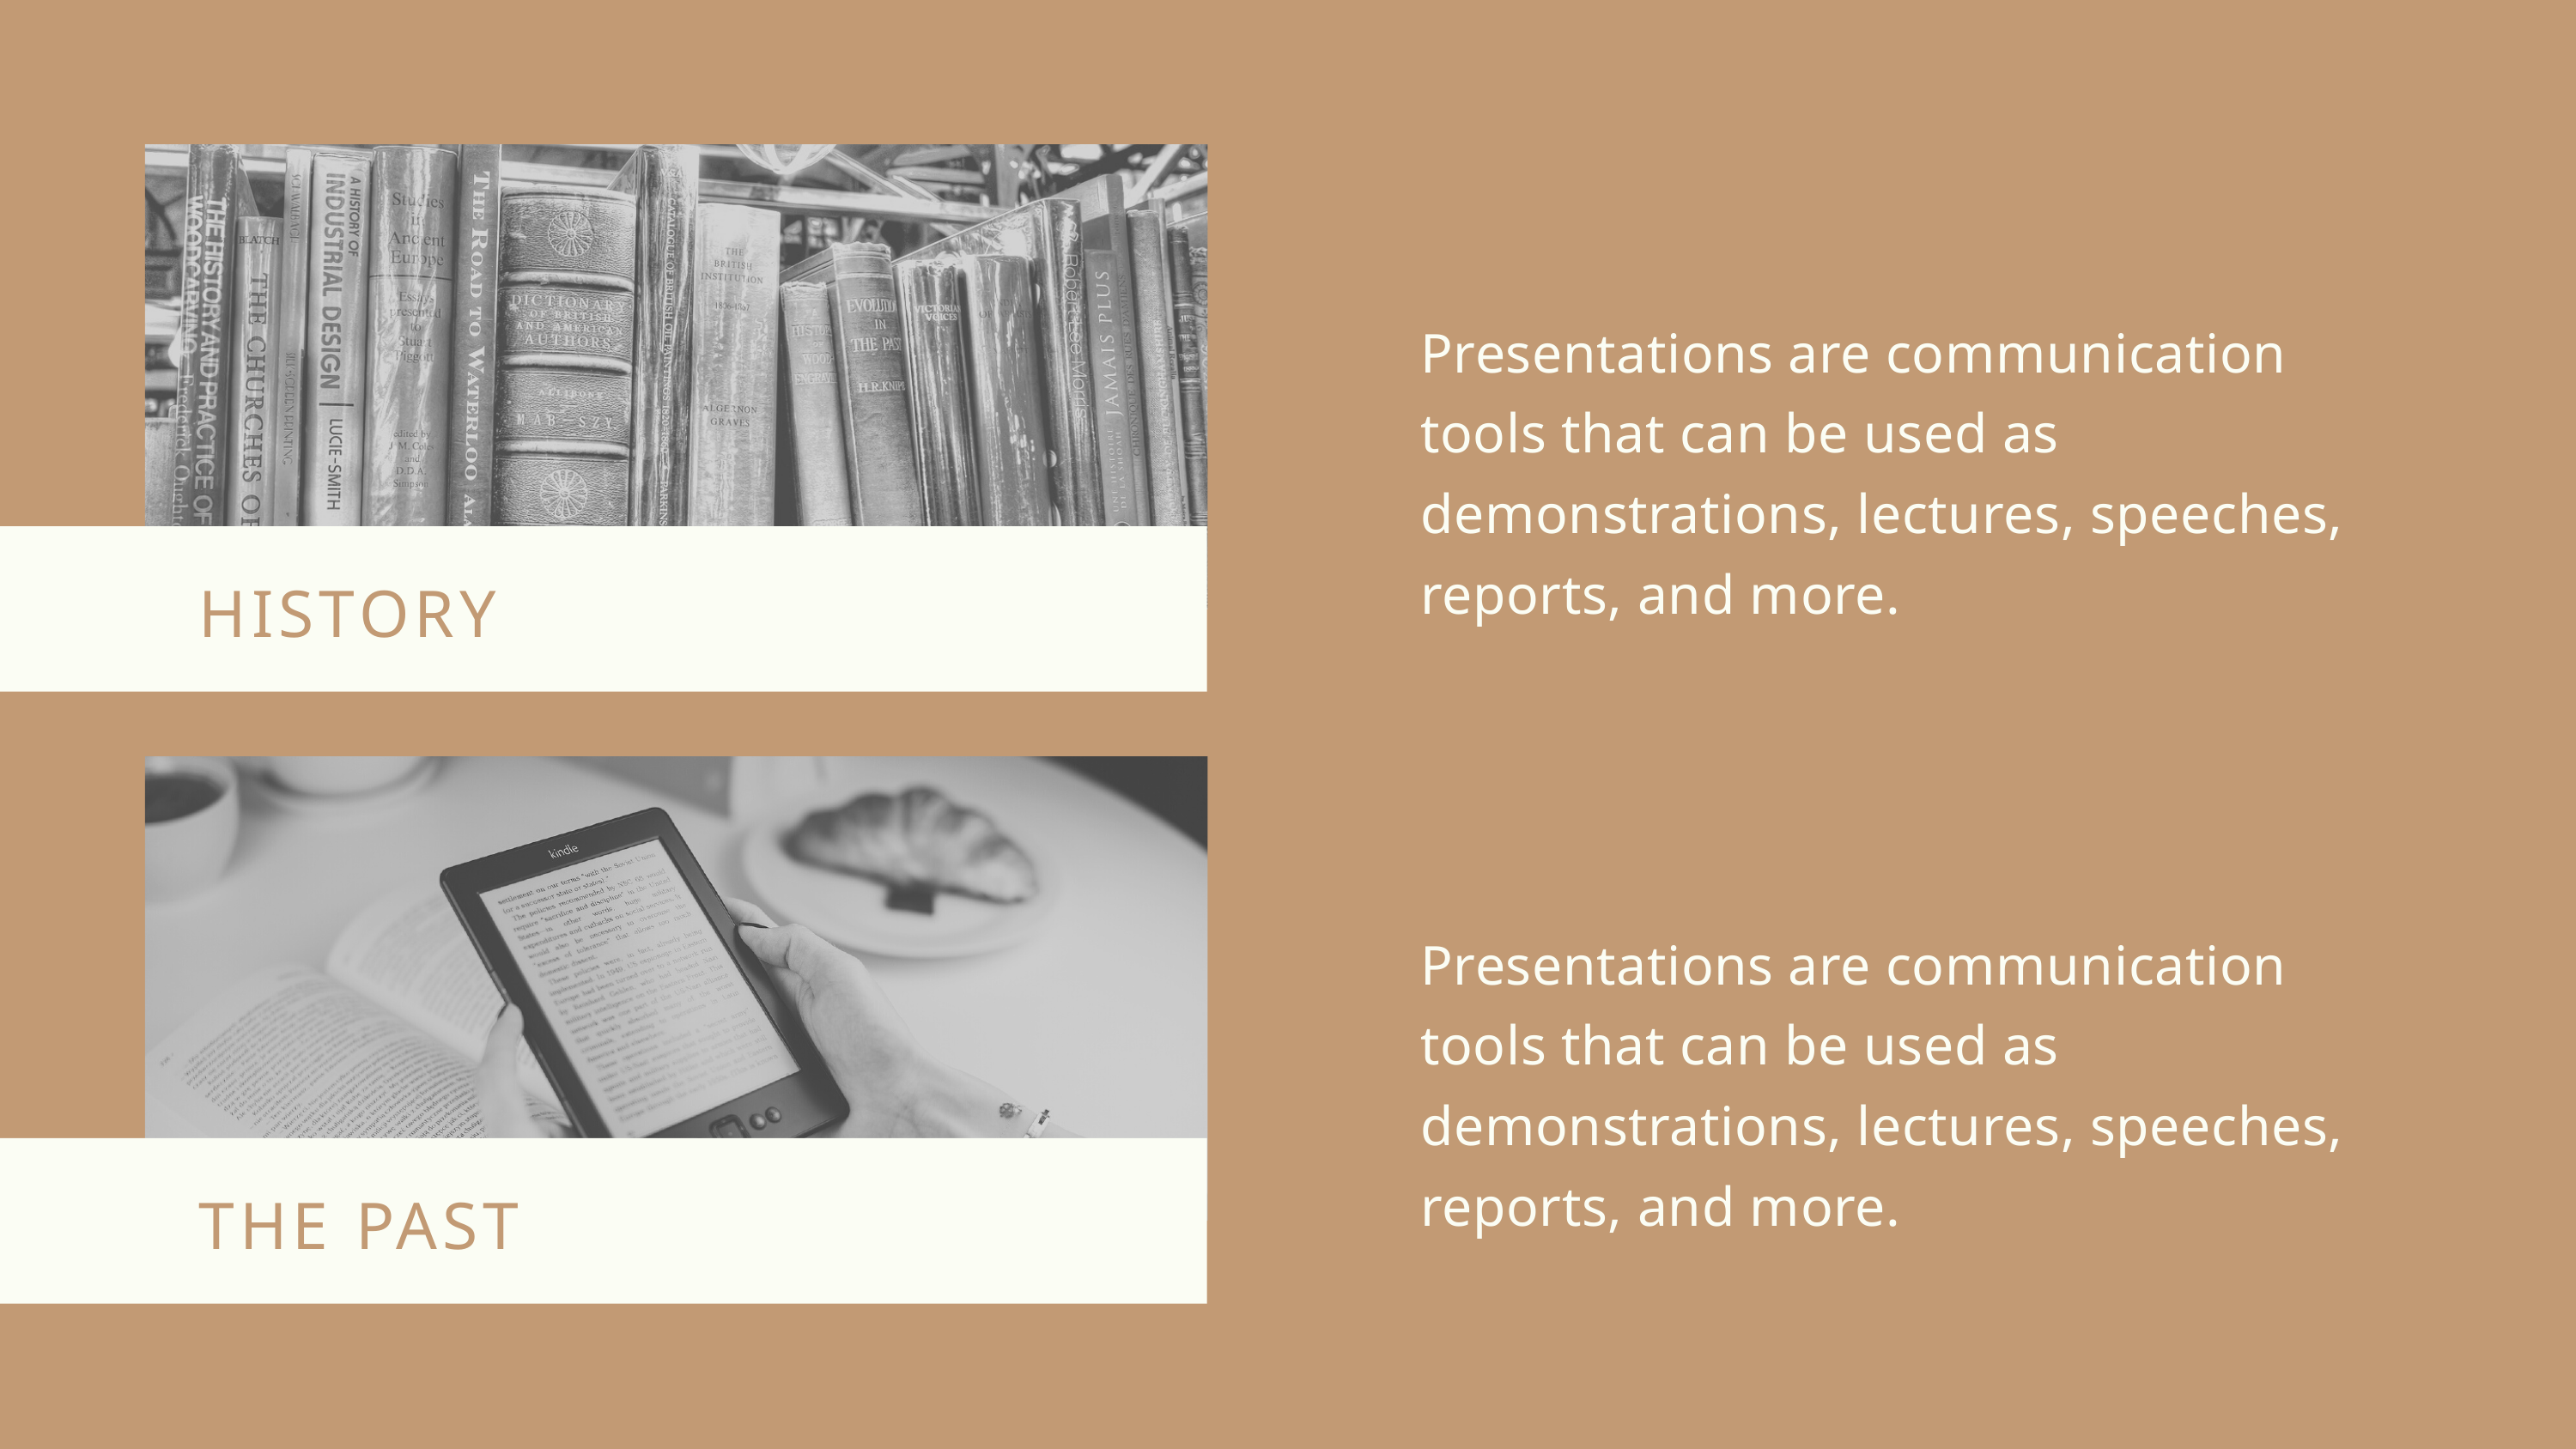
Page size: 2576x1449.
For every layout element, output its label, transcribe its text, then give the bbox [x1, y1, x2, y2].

picture [144, 144, 1208, 609]
picture [144, 756, 1208, 1222]
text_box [0, 525, 1207, 693]
text_box Presentations are communication tools that can be used as demonstrations, lectures, speeches, reports, and more. [1420, 914, 2389, 1237]
text_box Presentations are communication tools that can be used as demonstrations, lectures, speeches, reports, and more. [1420, 302, 2389, 625]
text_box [0, 1137, 1207, 1304]
